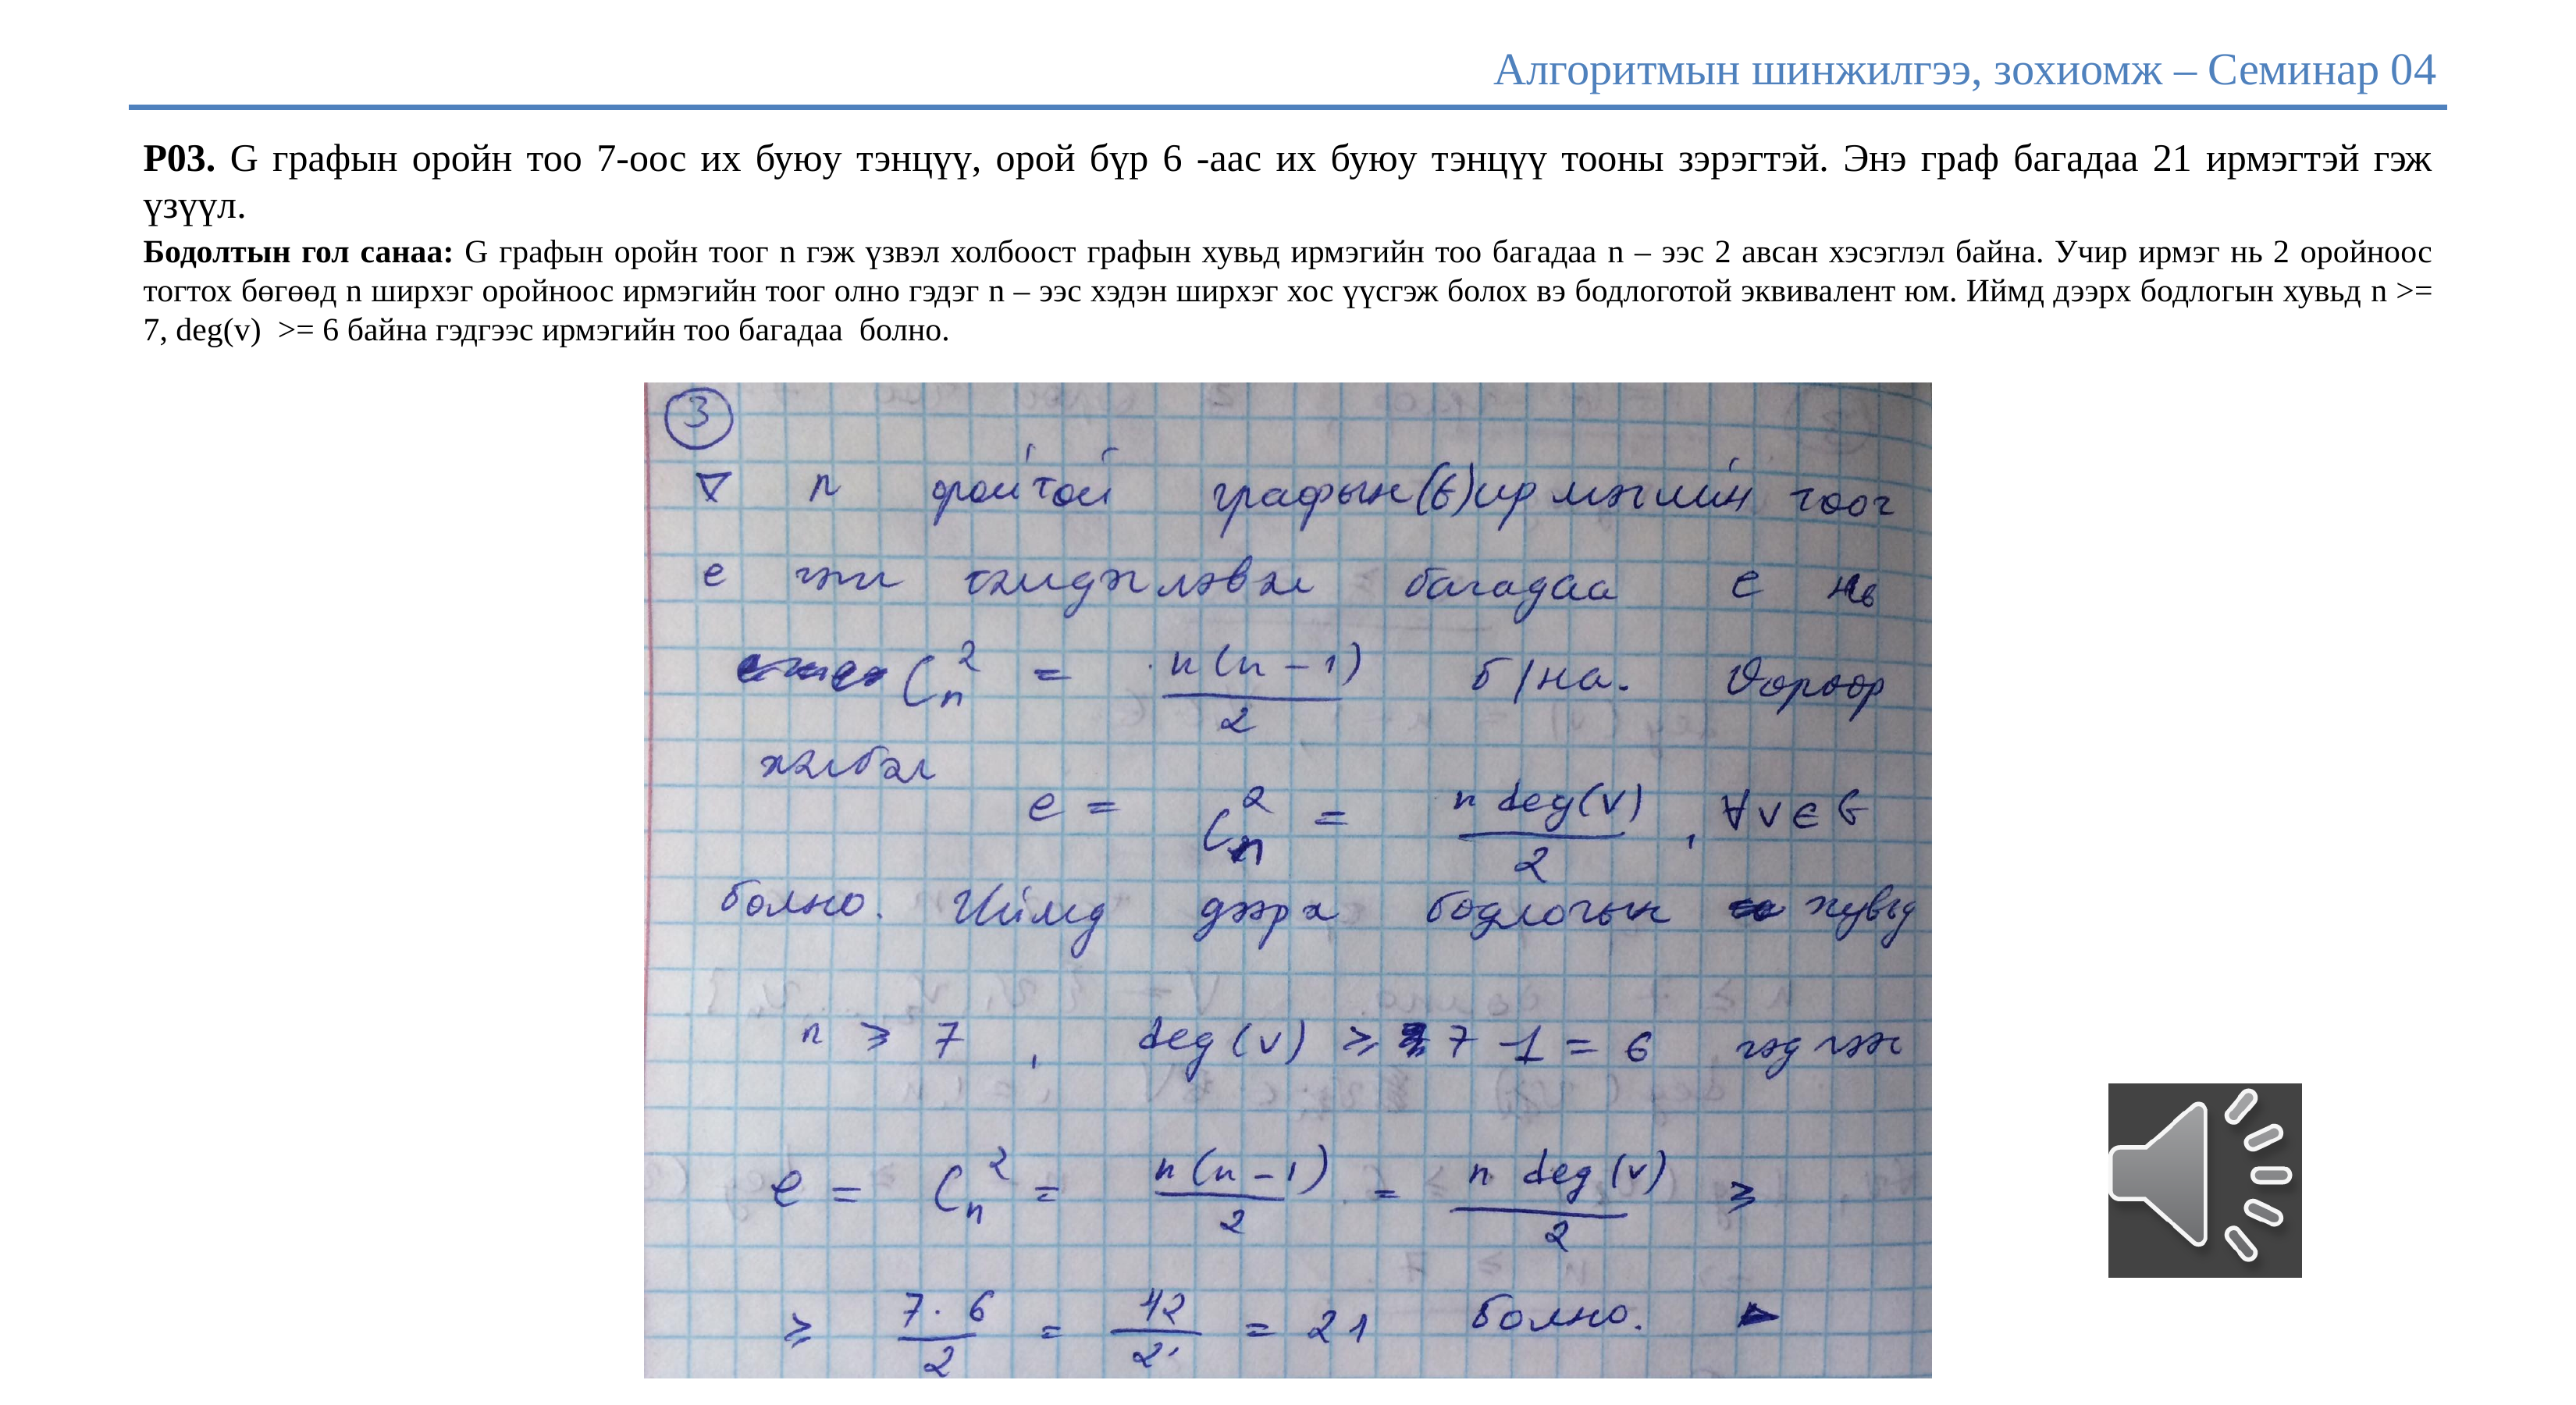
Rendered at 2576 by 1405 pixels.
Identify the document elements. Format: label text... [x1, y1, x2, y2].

picture [644, 382, 1932, 1378]
text_box P03. G графын оройн тоо 7-оос их буюу тэнцүү, орой бүр 6 -аас их буюу тэнцүү тооны зэрэгтэй. Энэ граф багадаа 21 ирмэгтэй гэж үзүүл. [131, 126, 2445, 233]
picture [2107, 1083, 2304, 1279]
